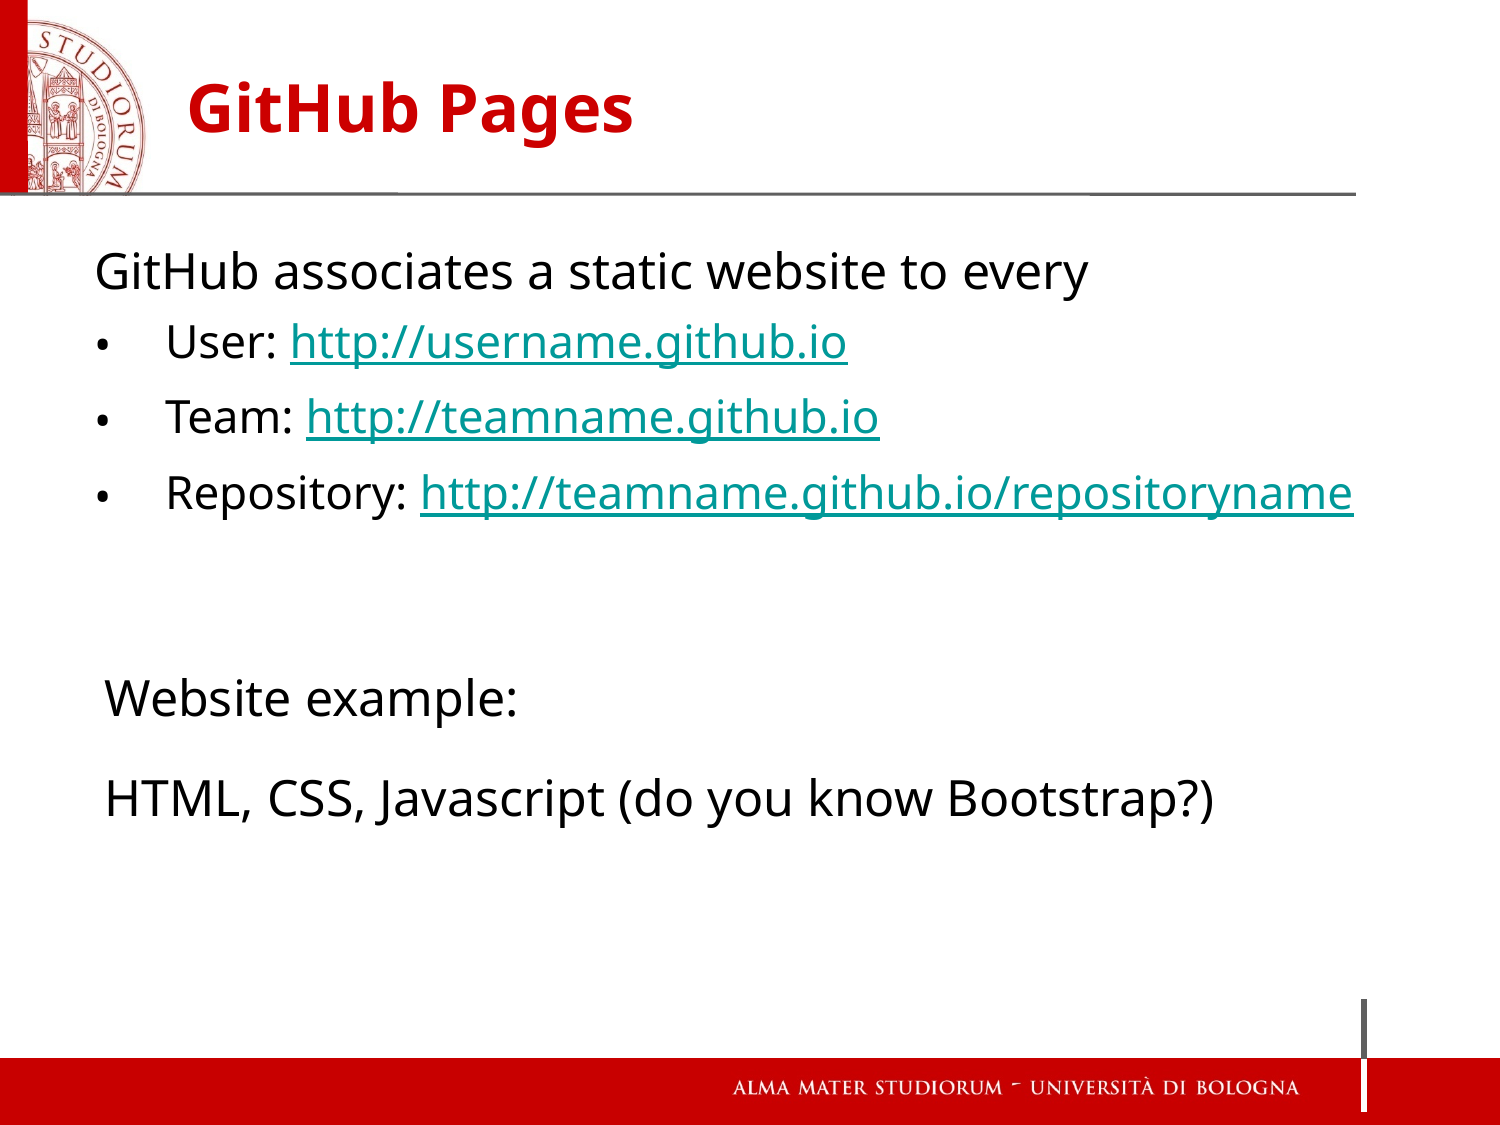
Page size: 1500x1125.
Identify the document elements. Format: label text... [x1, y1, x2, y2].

list GitHub associates a static website to every User: http://username.github.io Team: http://teamname.github.io Repository: http://teamname.github.io/repositoryname Website example: HTML, CSS, Javascript (do you know Bootstrap?) [75, 231, 1425, 1030]
title GitHub Pages [171, 63, 1425, 149]
picture [28, 16, 151, 192]
picture [0, 1058, 1500, 1125]
